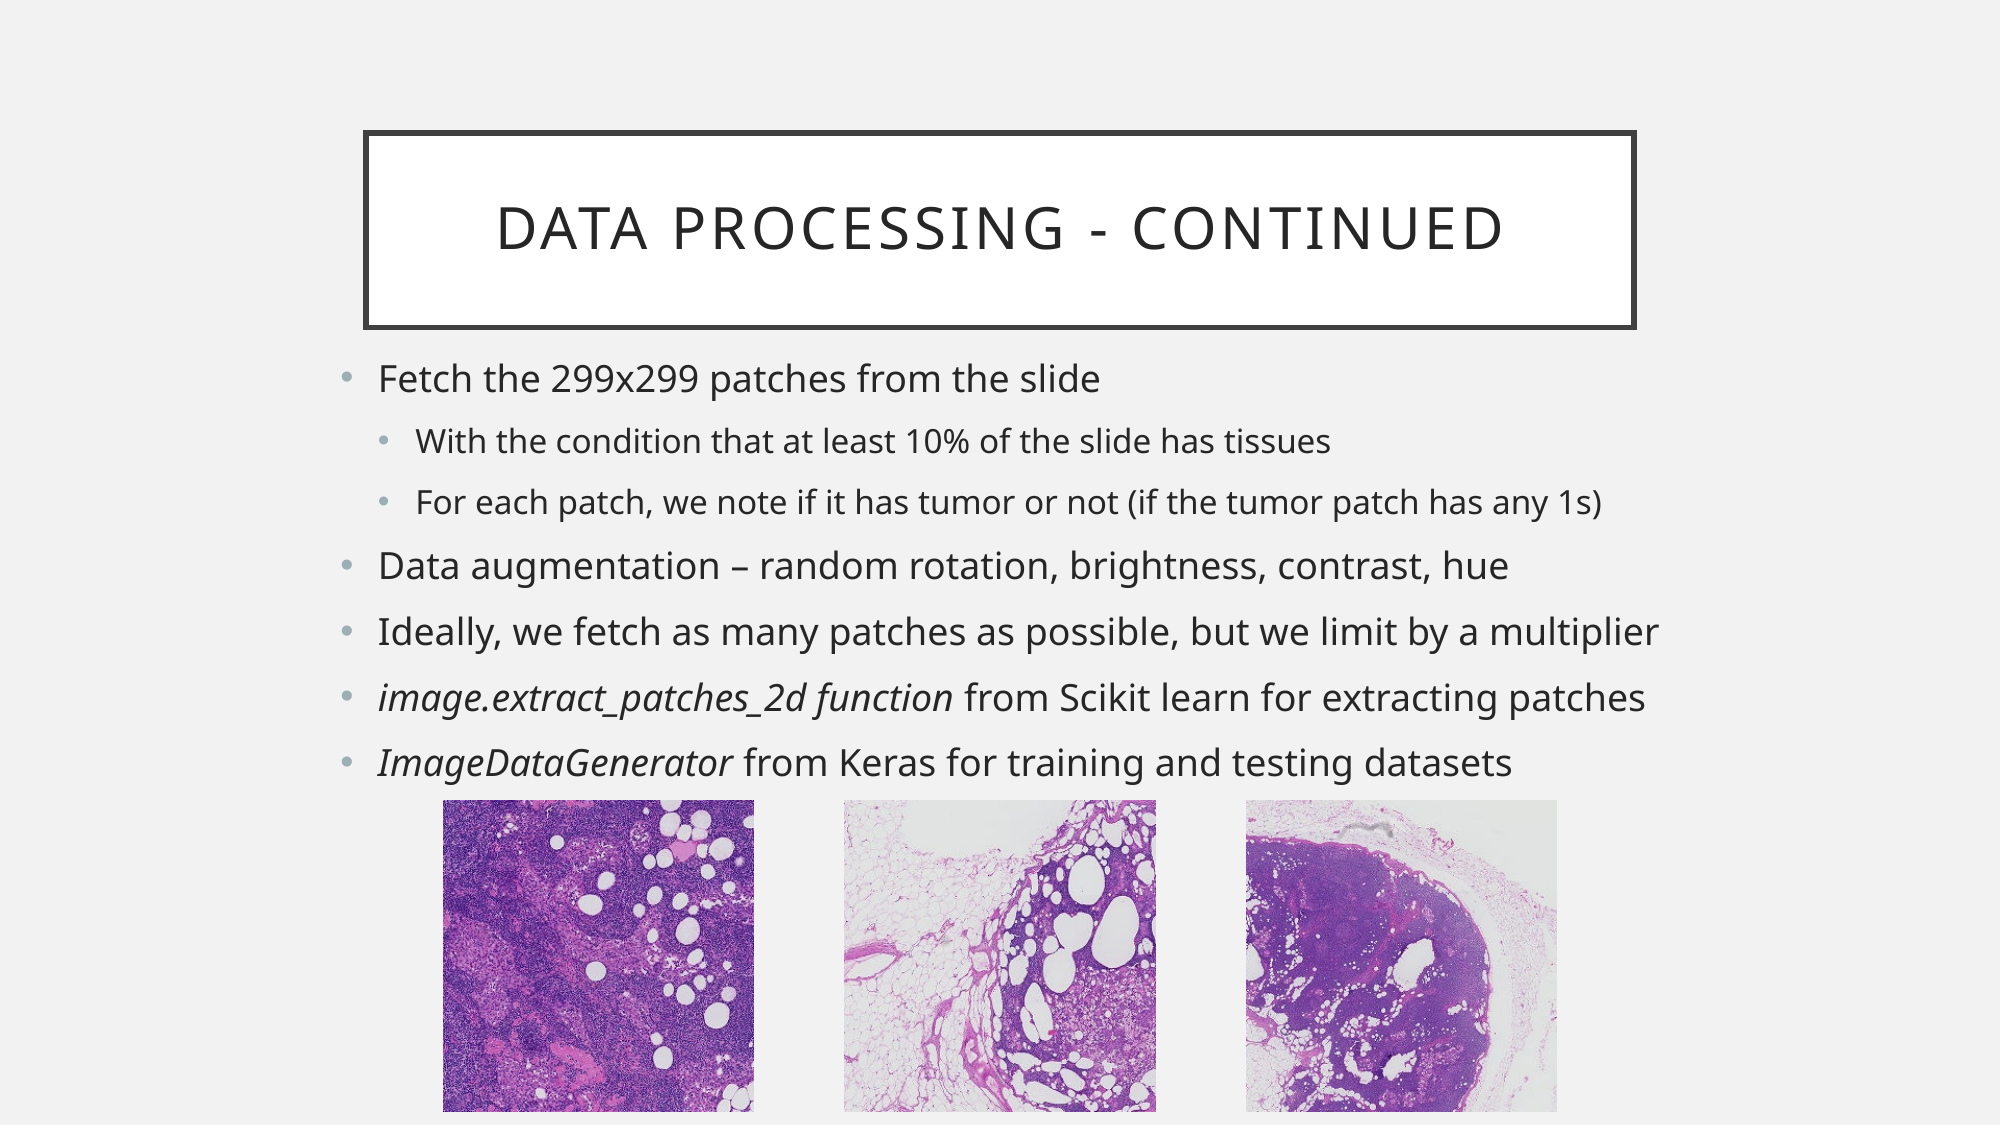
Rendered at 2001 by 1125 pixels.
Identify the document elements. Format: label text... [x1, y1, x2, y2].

picture [844, 800, 1156, 1112]
list Fetch the 299x299 patches from the slide With the condition that at least 10% of the slide has tissues For each patch, we note if it has tumor or not (if the tumor patch has any 1s) Data augmentation – random rotation, brightness, contrast, hue Ideally, we fetch as many patches as possible, but we limit by a multiplier image.extract_patches_2d function from Scikit learn for extracting patches ImageDataGenerator from Keras for training and testing datasets [325, 347, 1684, 801]
picture [1245, 800, 1557, 1112]
title Data Processing - continued [363, 130, 1637, 330]
picture [443, 800, 754, 1112]
